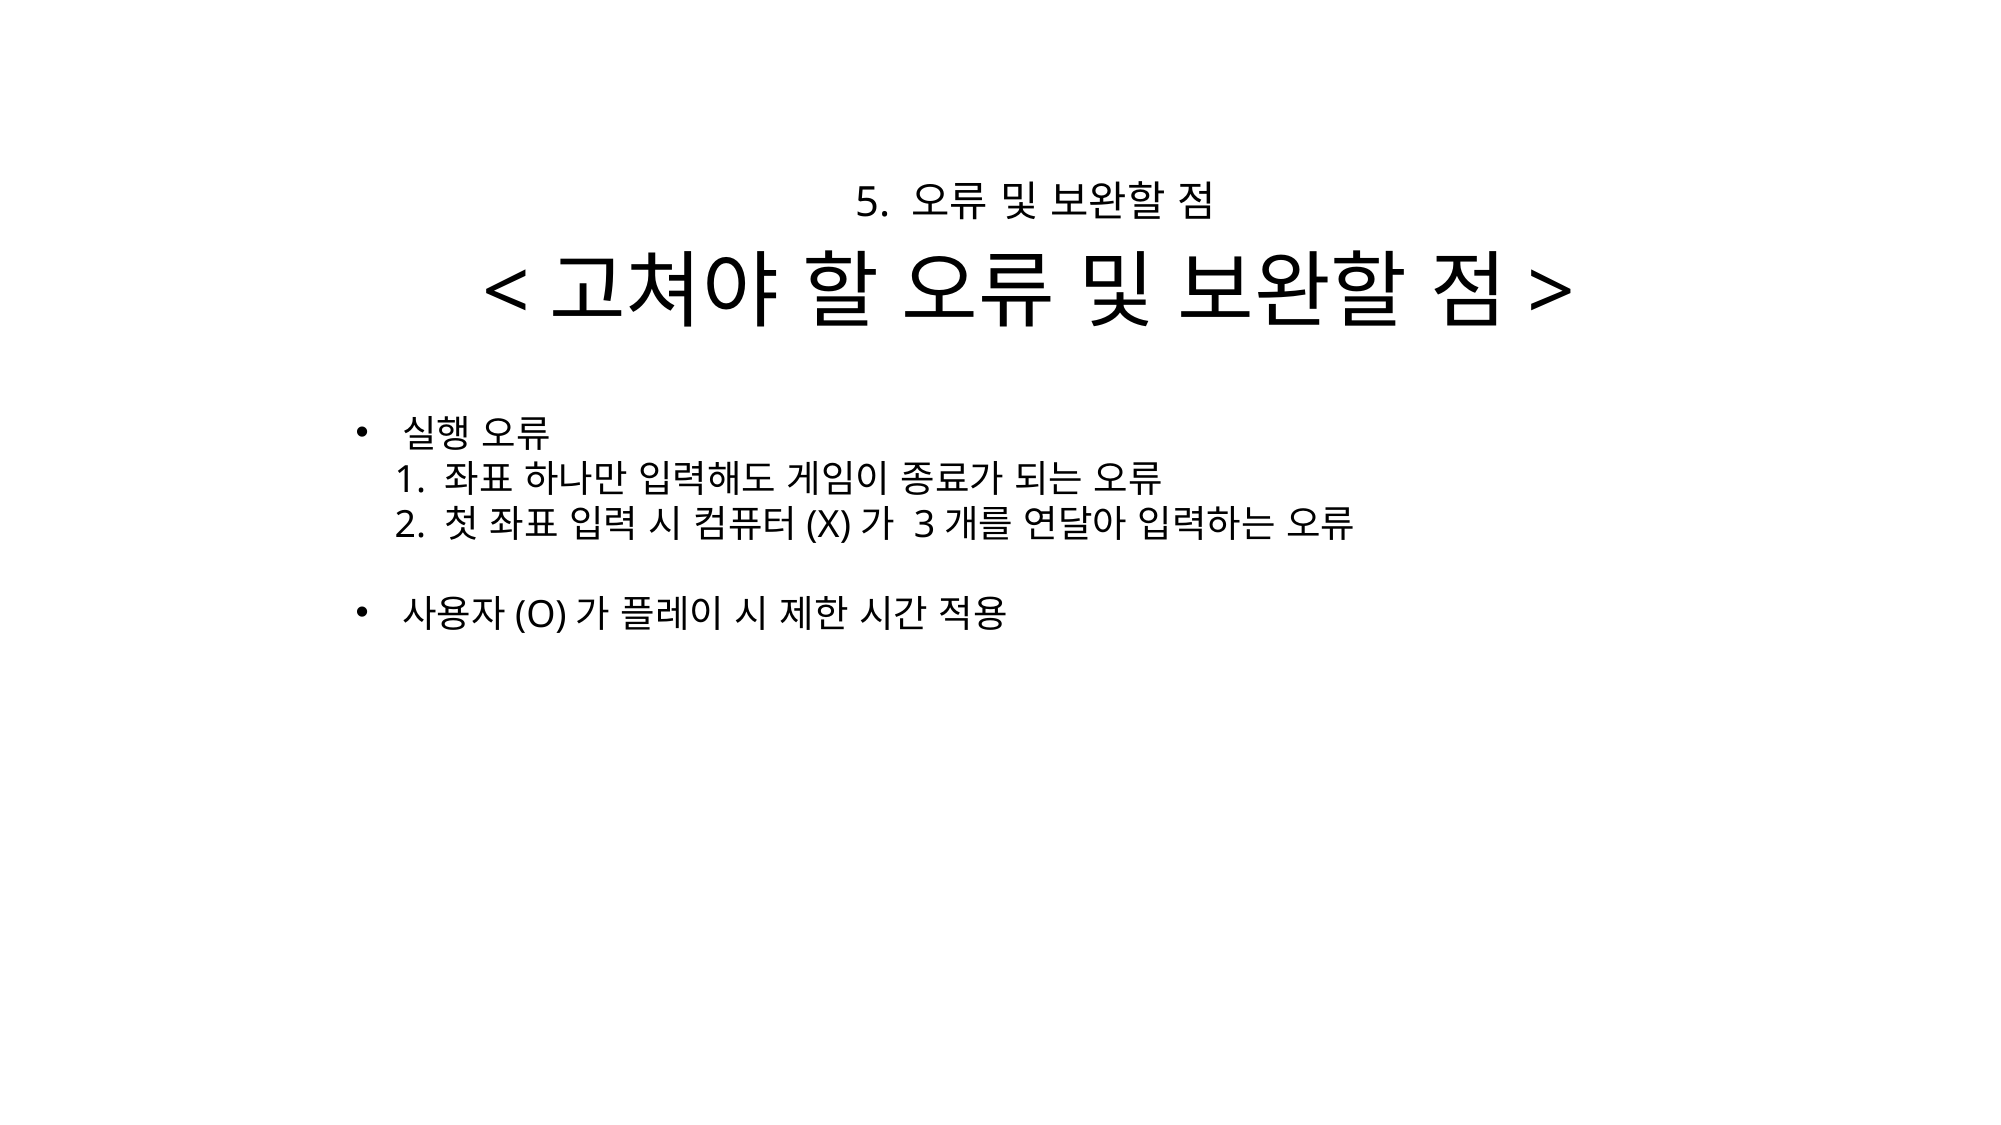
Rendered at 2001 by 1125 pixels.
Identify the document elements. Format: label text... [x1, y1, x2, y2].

text_box 5. 오류 및 보완할 점 [840, 167, 1231, 233]
title <고쳐야 할 오류 및 보완할 점> [410, 184, 1646, 402]
text_box 실행 오류 1. 좌표 하나만 입력해도 게임이 종료가 되는 오류 2. 첫 좌표 입력 시 컴퓨터(X)가 3개를 연달아 입력하는 오류 사용자(O)가 플레이 시 제한 시간 적용 [340, 402, 1660, 642]
